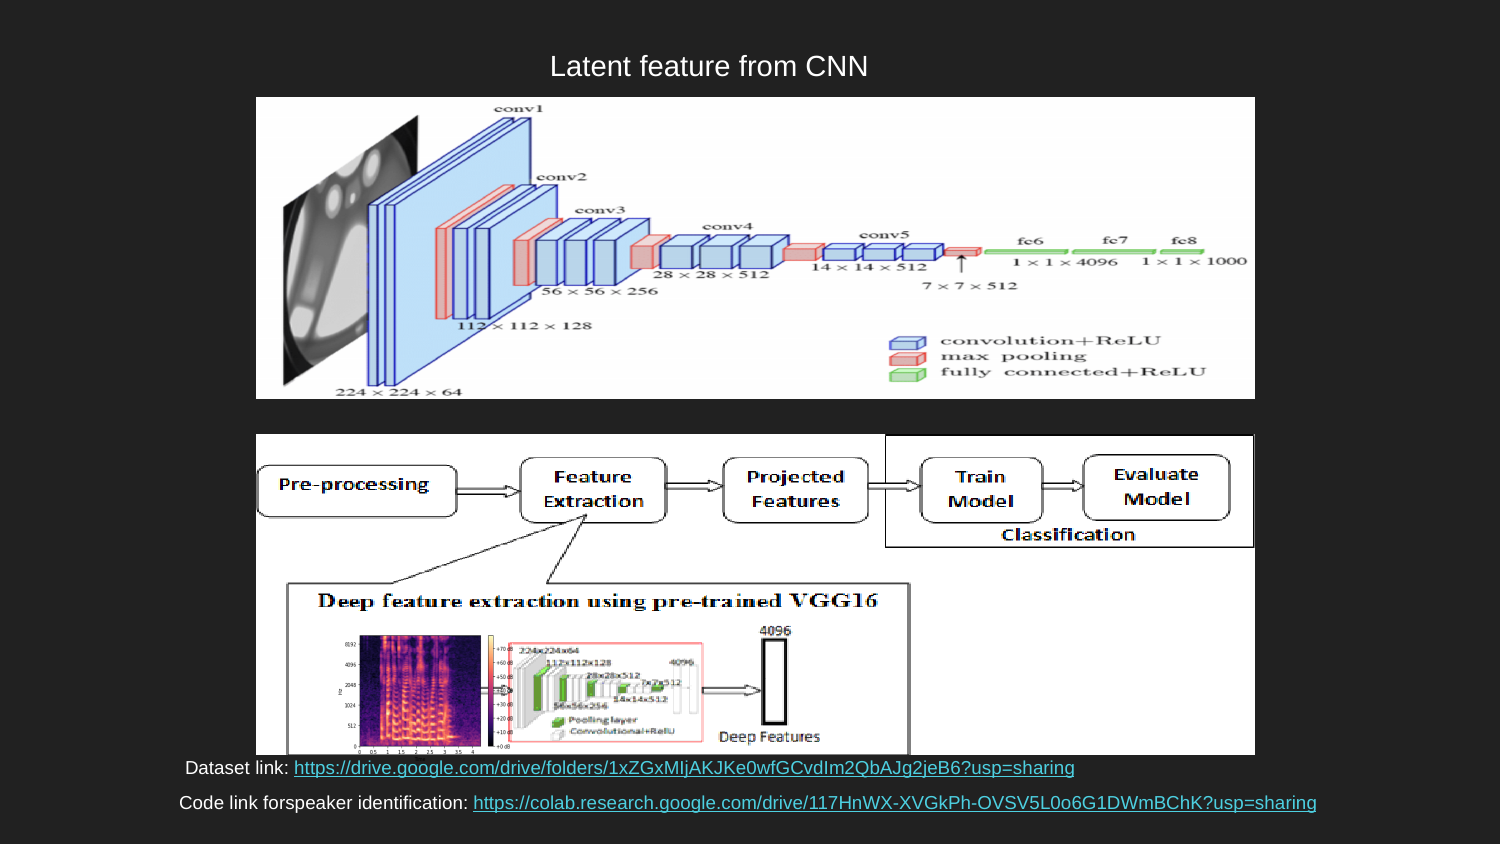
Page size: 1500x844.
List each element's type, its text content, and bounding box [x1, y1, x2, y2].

picture [255, 434, 1255, 766]
text_box Dataset link: https://drive.google.com/drive/folders/1xZGxMIjAKJKe0wfGCvdIm2QbAJg2jeB6?usp=sharing [169, 744, 1441, 790]
picture [255, 97, 1255, 400]
text_box Code link forspeaker identification: https://colab.research.google.com/drive/117HnWX-XVGkPh-OVSV5L0o6G1DWmBChK?usp=sharing [164, 779, 1336, 825]
text_box Latent feature from CNN [534, 32, 898, 96]
